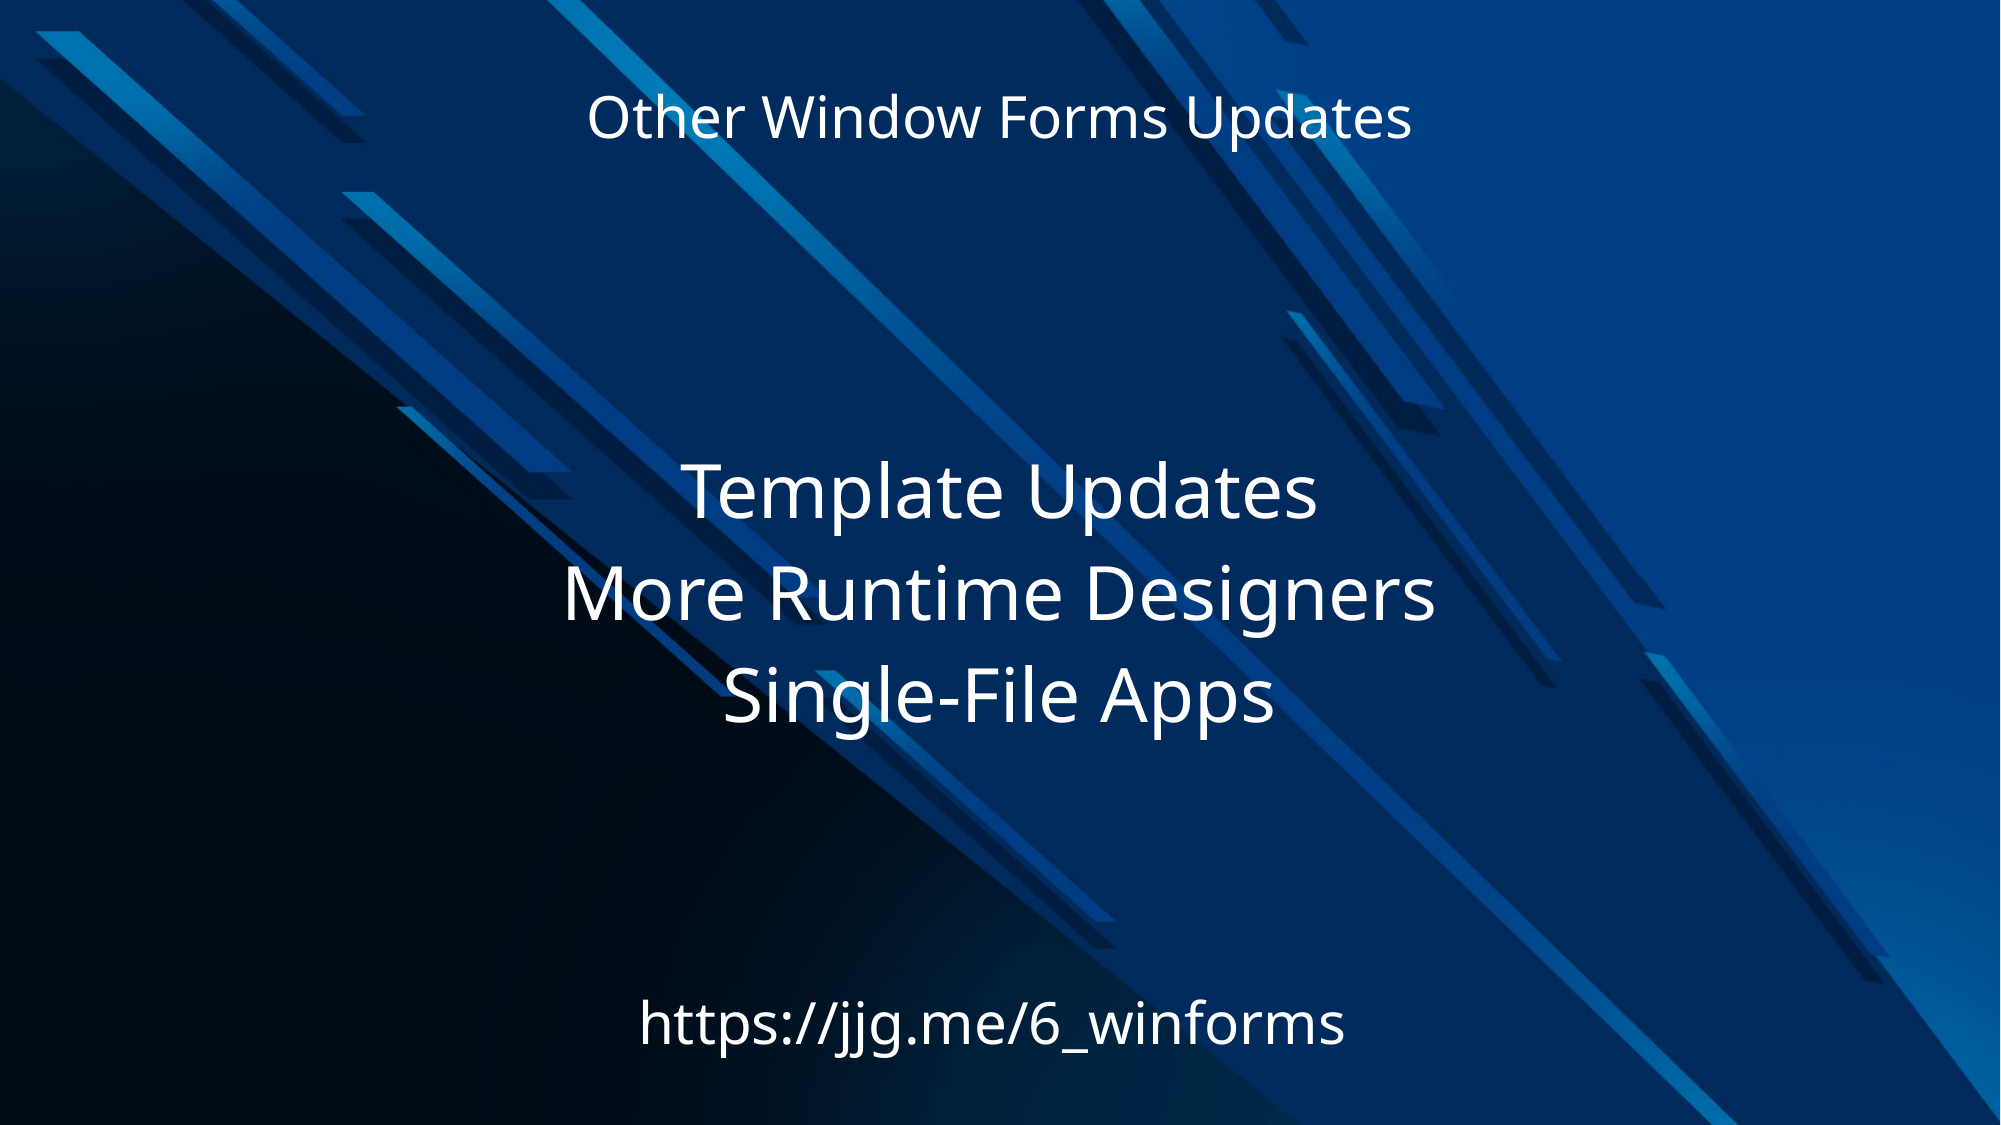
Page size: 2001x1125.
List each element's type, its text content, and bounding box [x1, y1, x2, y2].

text_box https://jjg.me/6_winforms [623, 979, 1377, 1064]
title Other Window Forms Updates [137, 59, 1863, 179]
picture [0, 0, 2001, 1125]
list Template Updates More Runtime Designers Single-File Apps [137, 179, 1863, 1014]
